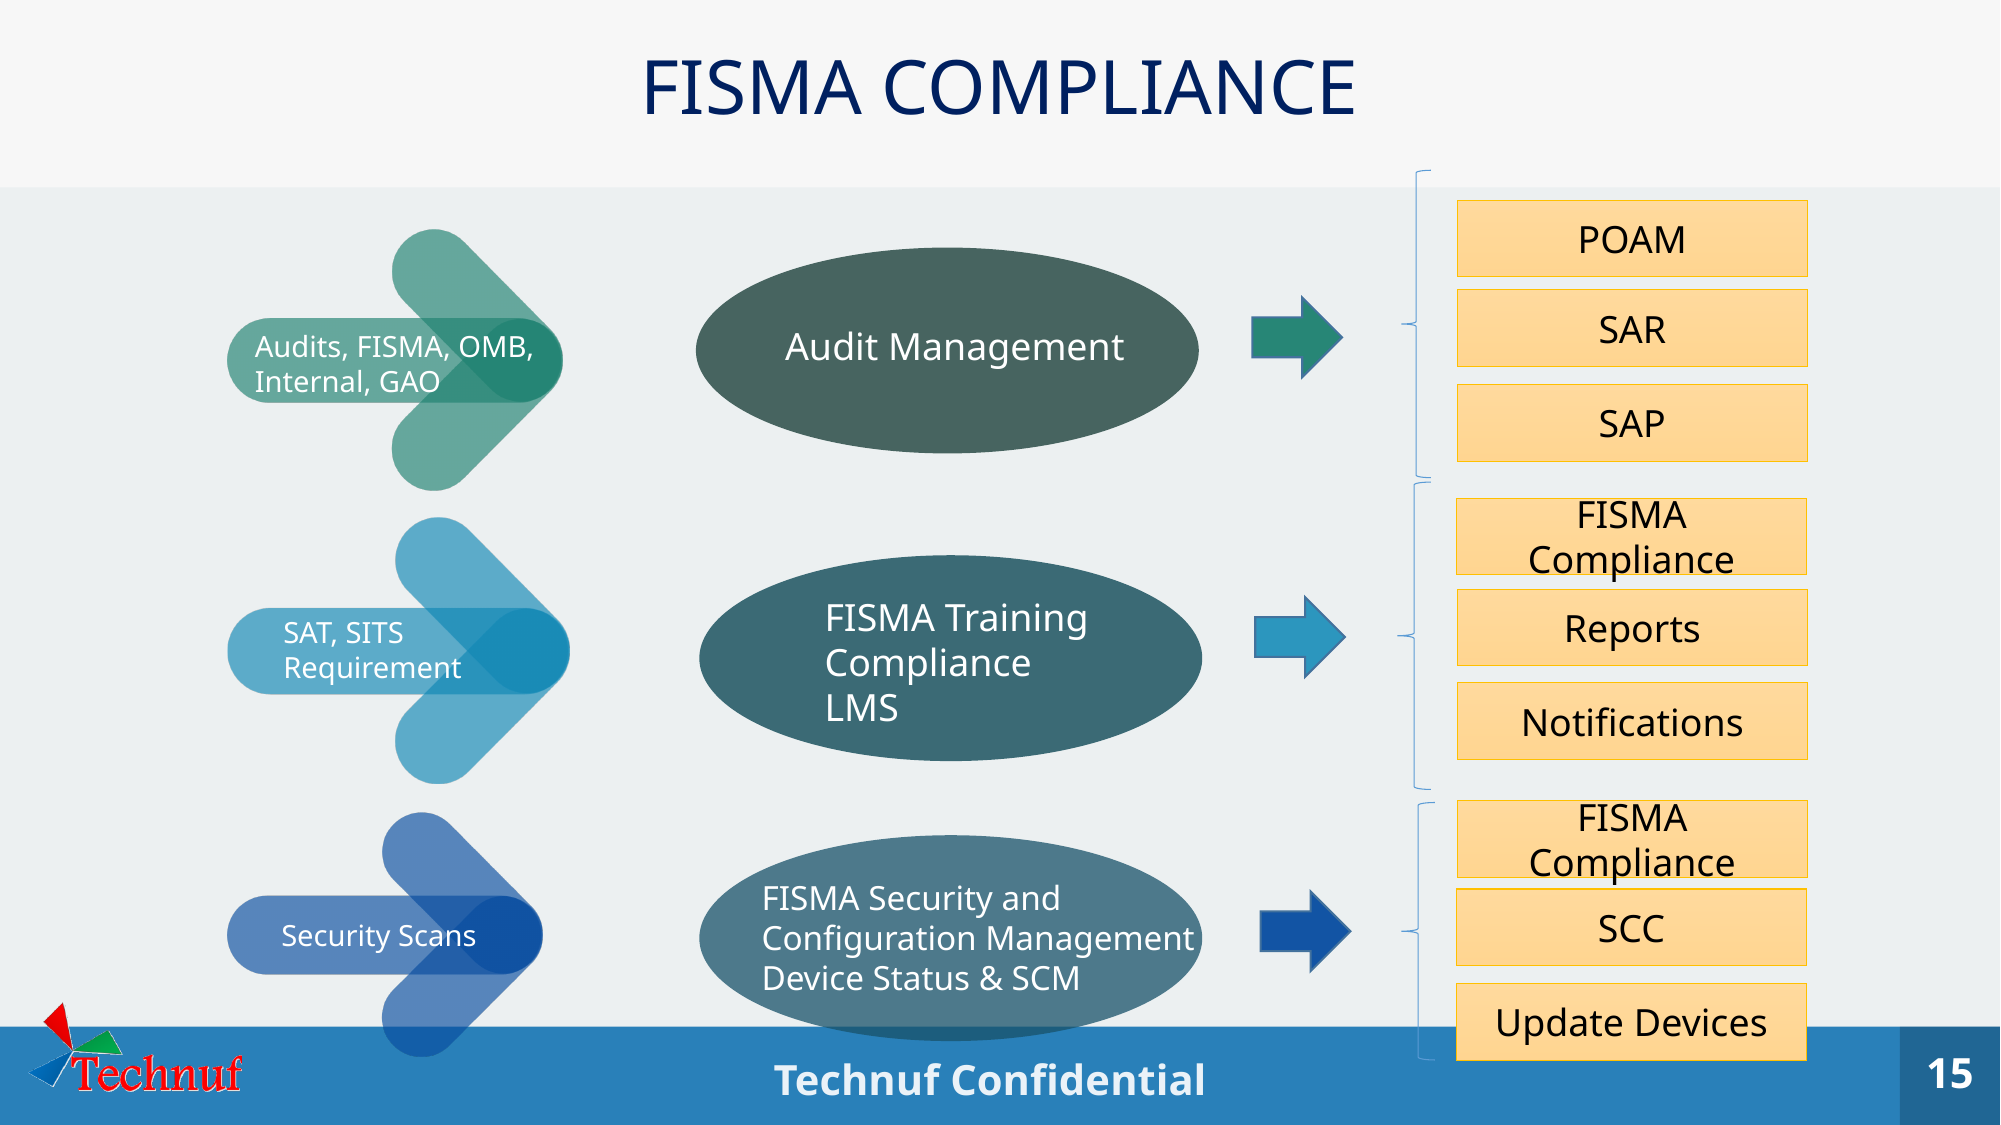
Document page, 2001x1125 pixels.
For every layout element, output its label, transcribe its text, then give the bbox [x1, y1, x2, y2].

title FISMA COMPLIANCE [75, 50, 1925, 138]
text_box [695, 247, 1199, 454]
text_box Update Devices [1456, 983, 1807, 1061]
text_box [1397, 481, 1431, 790]
text_box [759, 1005, 1142, 1042]
text_box [1401, 801, 1435, 1061]
picture [227, 229, 563, 491]
text_box [1254, 594, 1347, 680]
text_box [699, 555, 1203, 762]
text_box Audit Management [770, 315, 1140, 376]
text_box SCC [1456, 888, 1807, 966]
text_box FISMA Compliance [1456, 498, 1807, 575]
text_box [762, 835, 1140, 870]
text_box Notifications [1457, 682, 1808, 760]
text_box Reports [1457, 589, 1808, 666]
text_box FISMA Training Compliance LMS [809, 586, 1104, 737]
text_box [1251, 295, 1344, 380]
text_box [1259, 889, 1352, 974]
text_box POAM [1457, 200, 1808, 277]
text_box FISMA Security and Configuration Management Device Status & SCM [746, 870, 1211, 1005]
picture [28, 812, 543, 1109]
text_box SAR [1457, 289, 1808, 367]
text_box [699, 878, 746, 998]
picture [226, 516, 570, 784]
text_box FISMA Compliance [1457, 800, 1808, 878]
text_box SAP [1457, 384, 1808, 462]
text_box [1401, 169, 1431, 479]
slide_number 15 [1899, 1026, 2000, 1125]
